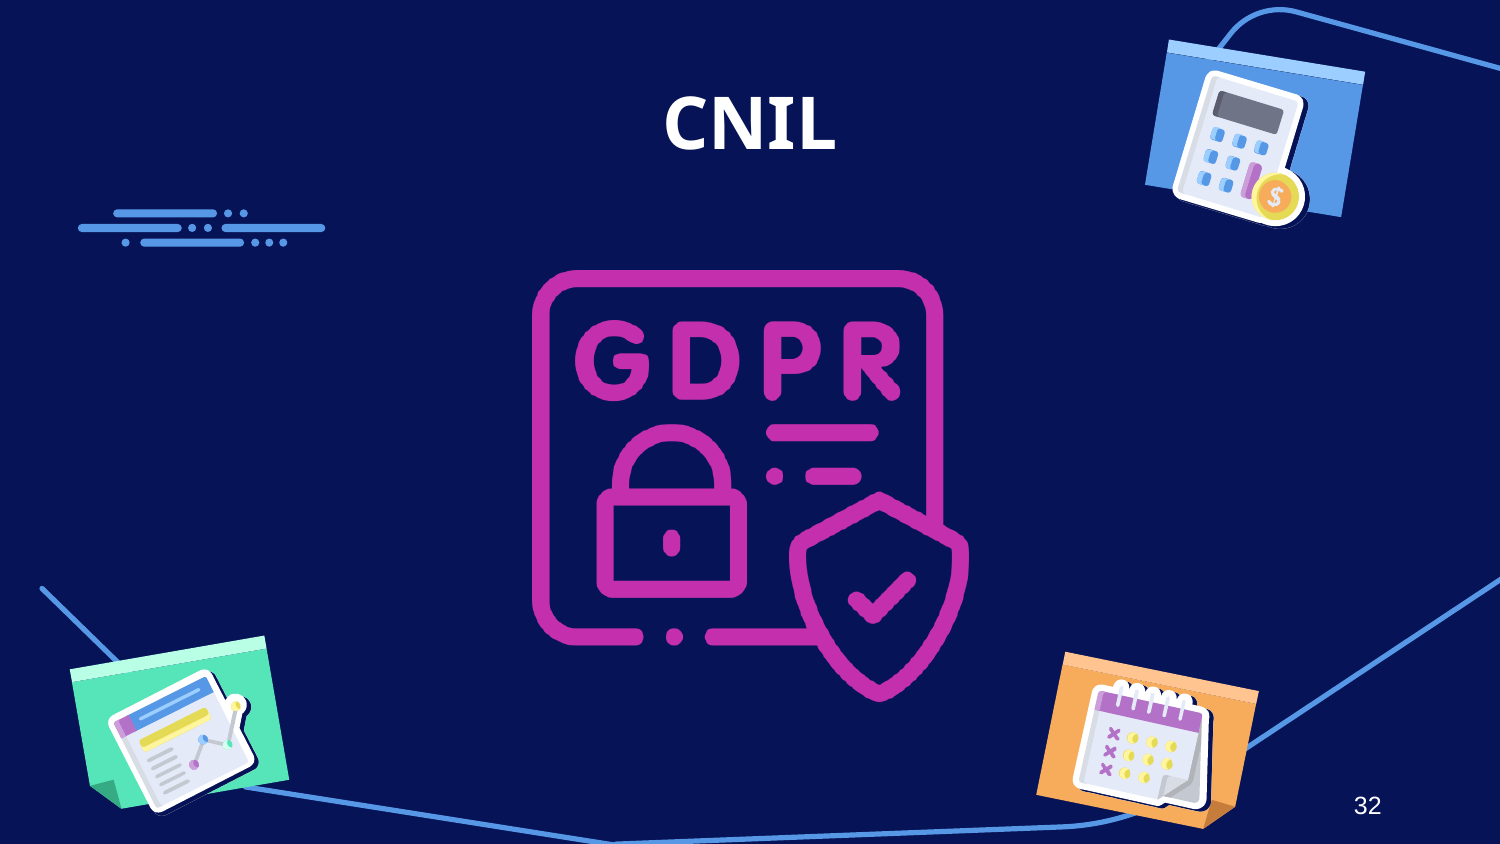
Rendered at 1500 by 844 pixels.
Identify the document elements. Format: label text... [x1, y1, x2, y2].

title CNIL [118, 72, 1136, 167]
slide_number 32 [1059, 782, 1397, 828]
picture [532, 267, 970, 704]
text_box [69, 635, 290, 810]
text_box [1047, 667, 1248, 818]
title CNIL [1374, 72, 1382, 167]
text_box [77, 209, 326, 247]
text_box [1141, 34, 1369, 223]
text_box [113, 666, 266, 809]
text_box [1087, 692, 1212, 797]
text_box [1183, 81, 1320, 220]
